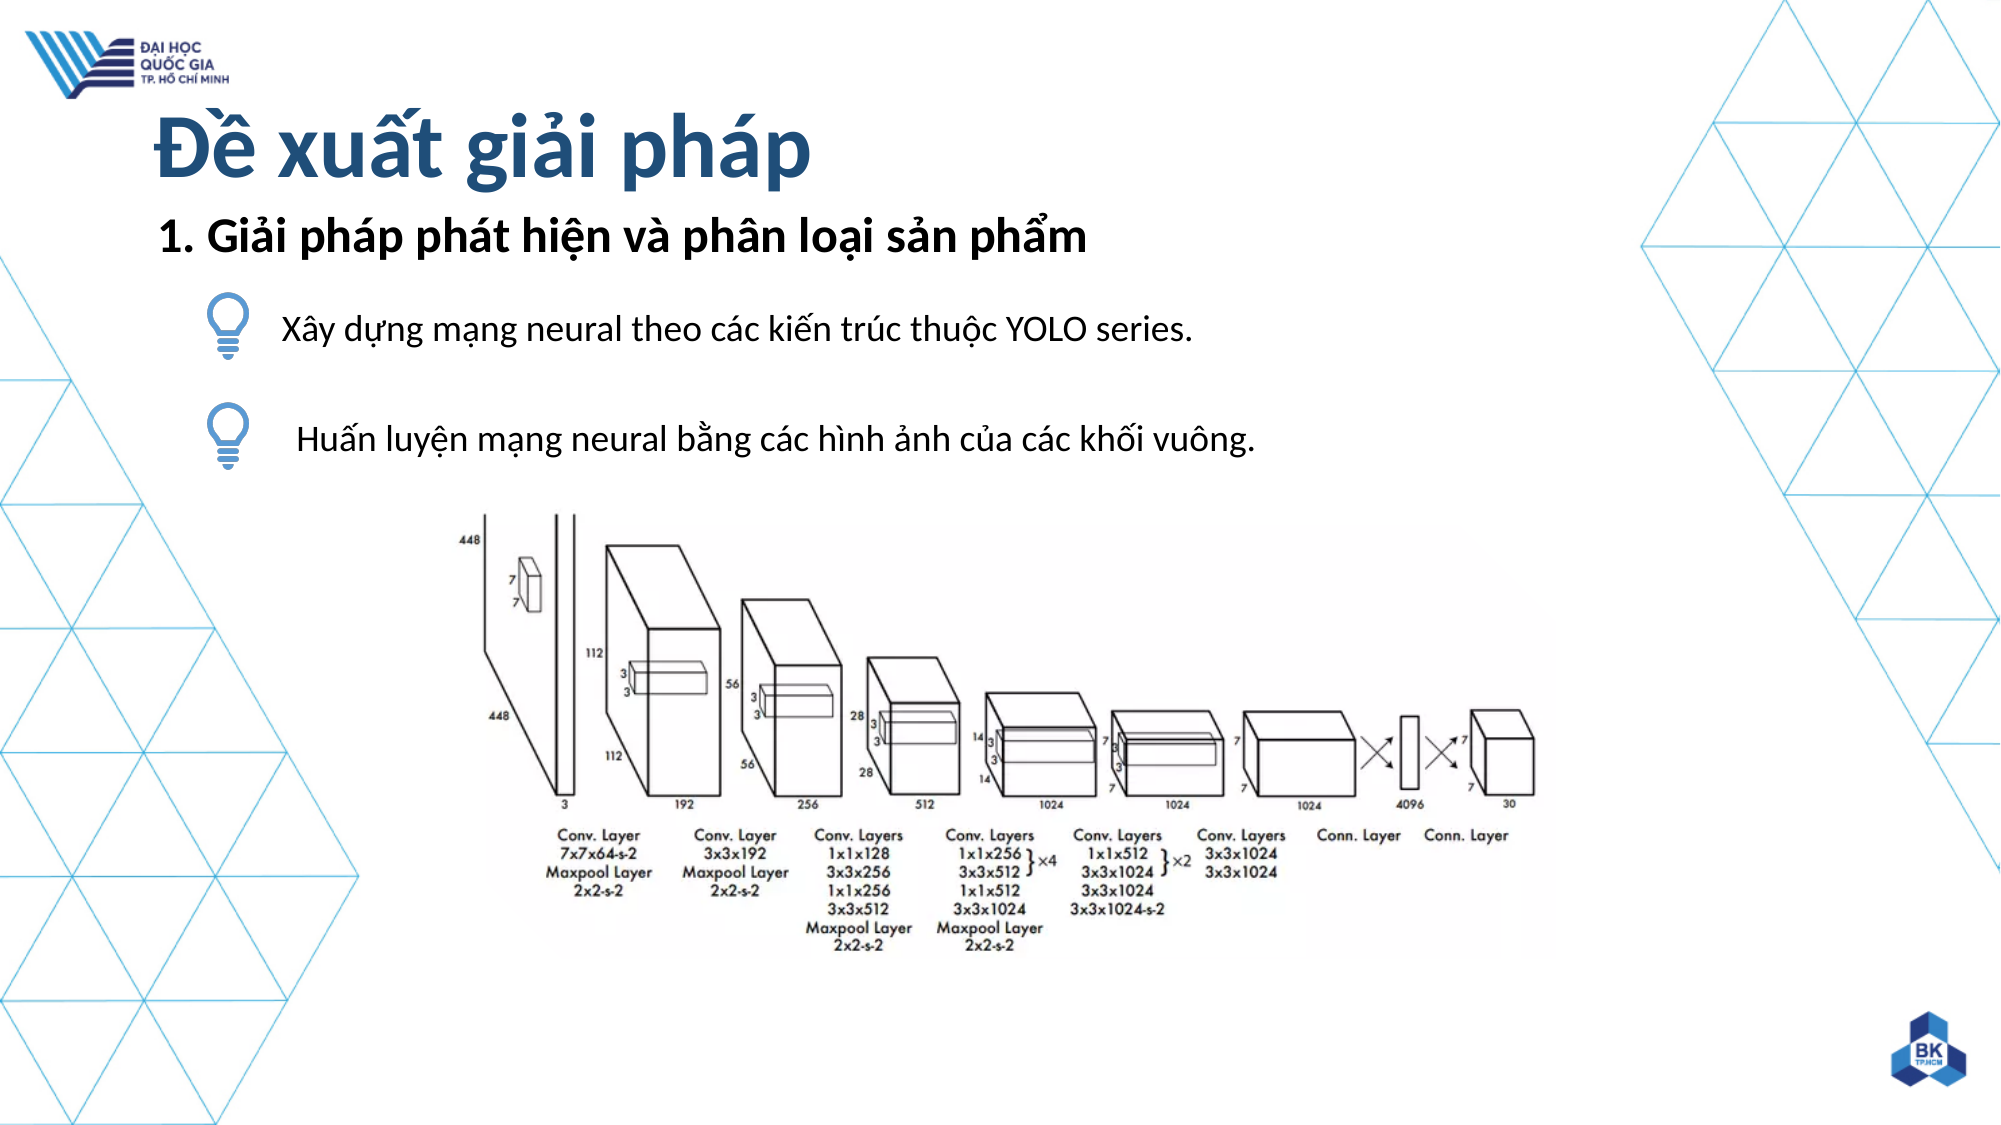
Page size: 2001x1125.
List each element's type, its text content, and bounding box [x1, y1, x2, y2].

text_box 1. Giải pháp phát hiện và phân loại sản phẩm [142, 194, 1104, 270]
picture [0, 0, 2001, 1125]
title Đề xuất giải pháp [137, 39, 1863, 258]
text_box Huấn luyện mạng neural bằng các hình ảnh của các khối vuông. [281, 406, 1273, 467]
text_box Xây dựng mạng neural theo các kiến trúc thuộc YOLO series. [267, 296, 1219, 356]
